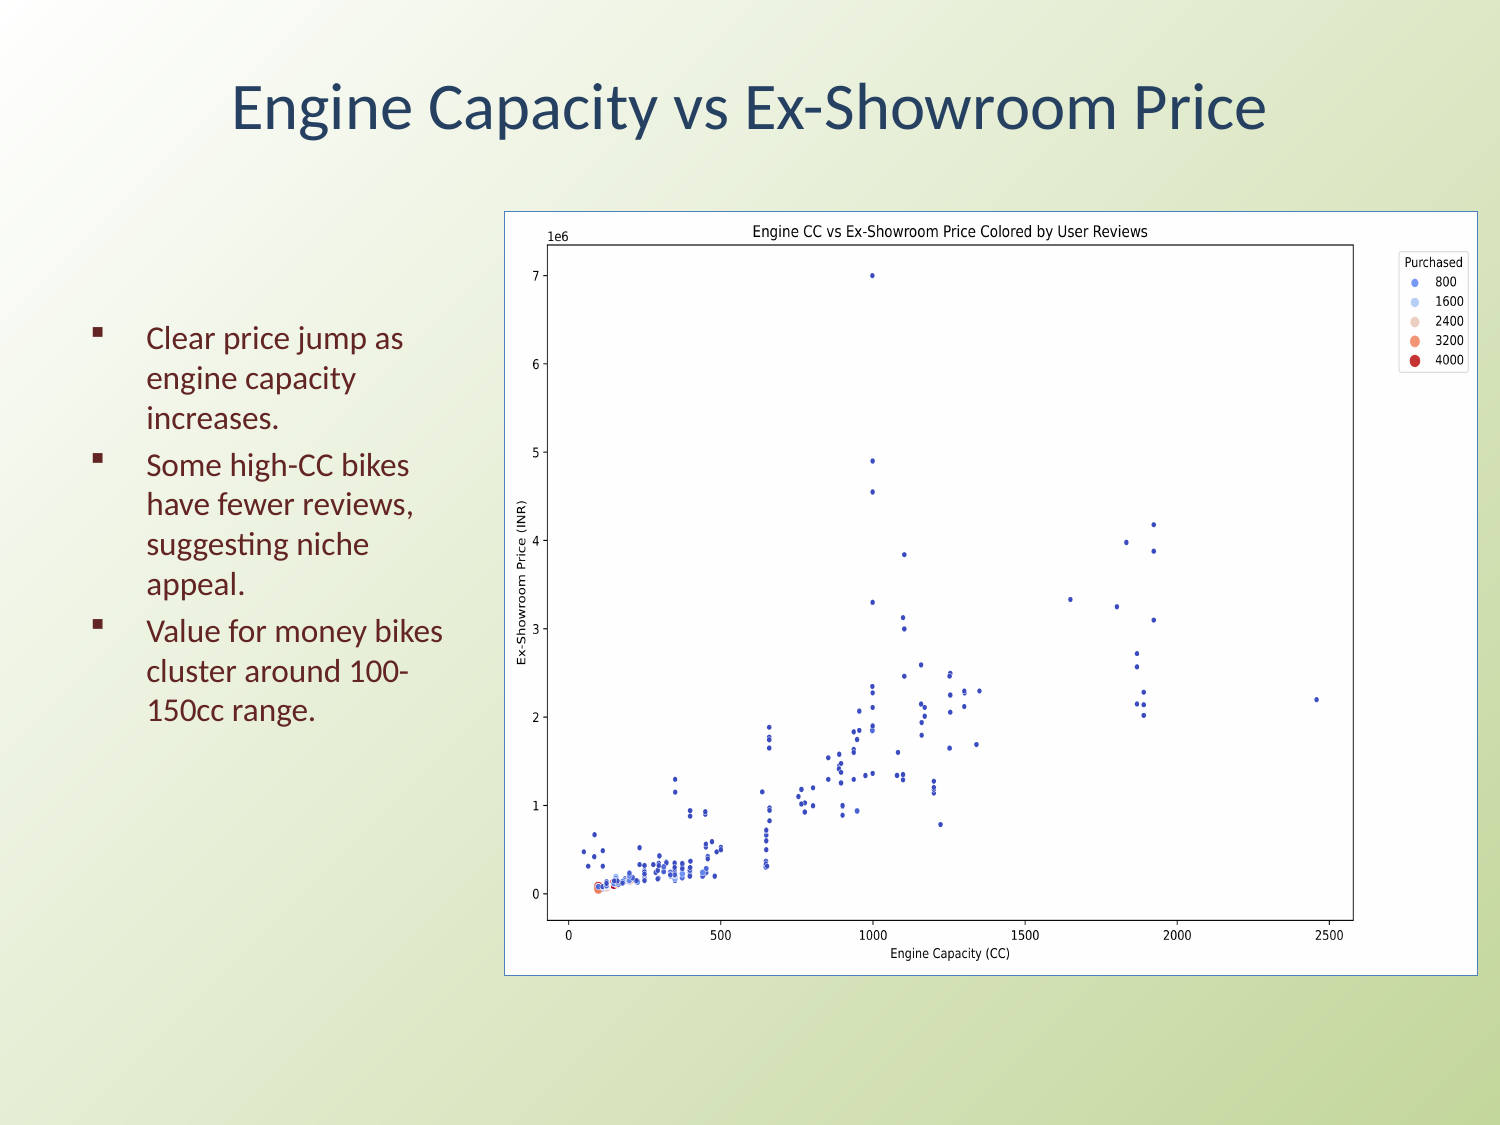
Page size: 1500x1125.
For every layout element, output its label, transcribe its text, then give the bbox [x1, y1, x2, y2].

list Clear price jump as engine capacity increases. Some high-CC bikes have fewer reviews, suggesting niche appeal. Value for money bikes cluster around 100-150cc range. [75, 262, 486, 989]
title Engine Capacity vs Ex-Showroom Price [75, 45, 1425, 162]
picture [503, 211, 1478, 976]
